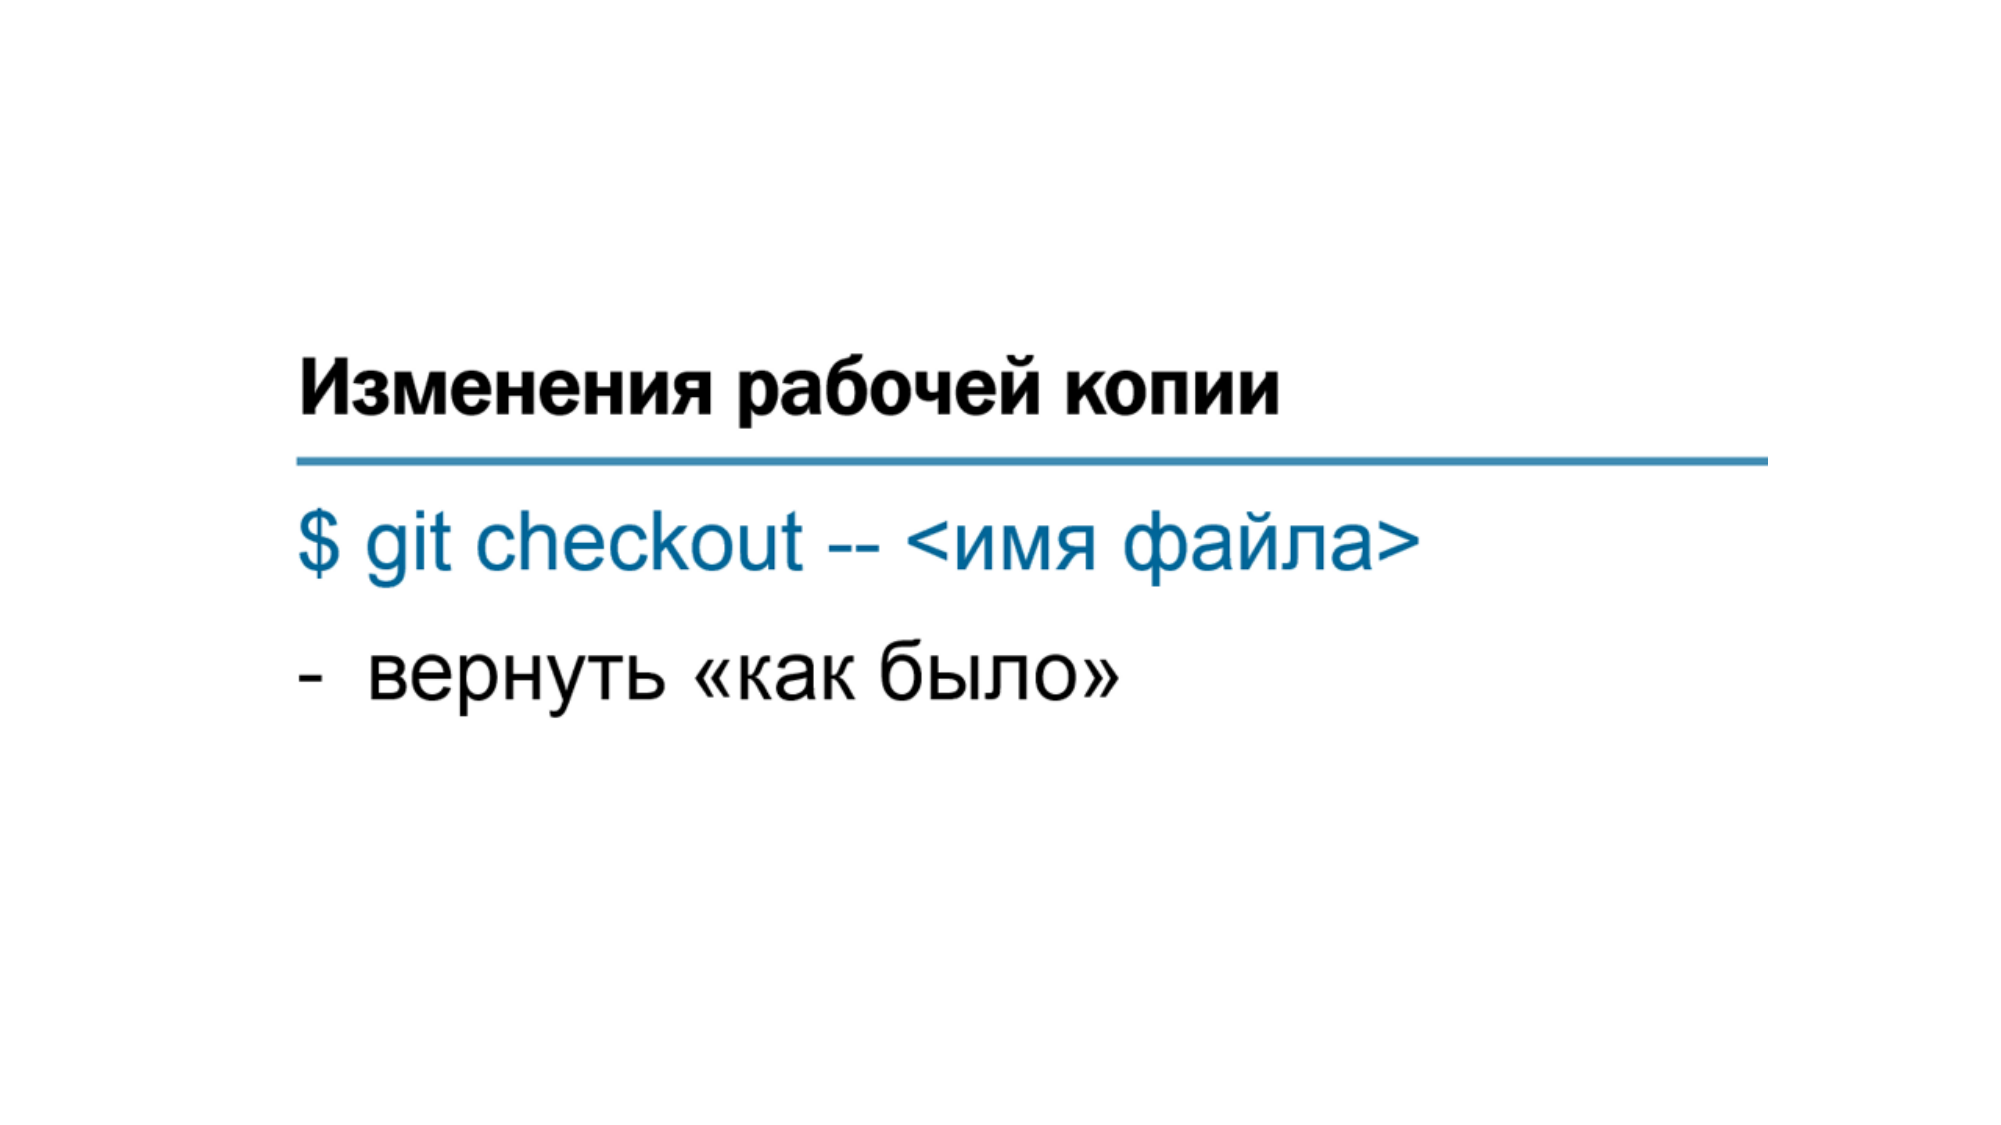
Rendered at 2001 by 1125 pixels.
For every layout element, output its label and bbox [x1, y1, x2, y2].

picture [232, 309, 1768, 815]
